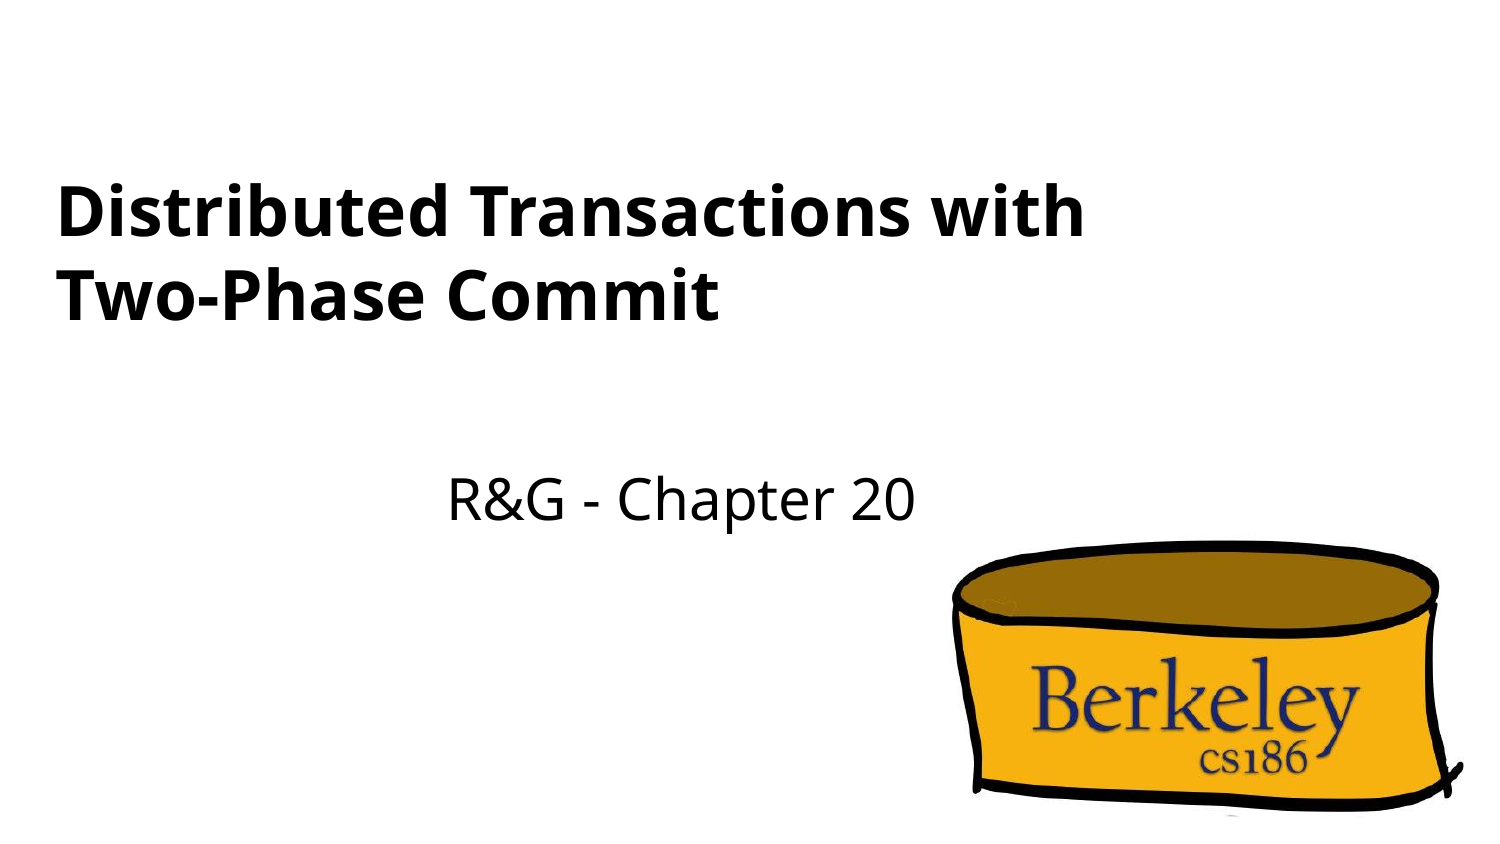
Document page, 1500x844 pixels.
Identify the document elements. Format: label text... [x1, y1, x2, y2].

list R&G - Chapter 20 [40, 454, 933, 712]
picture [950, 534, 1464, 818]
title Distributed Transactions with Two-Phase Commit [40, 159, 1128, 422]
